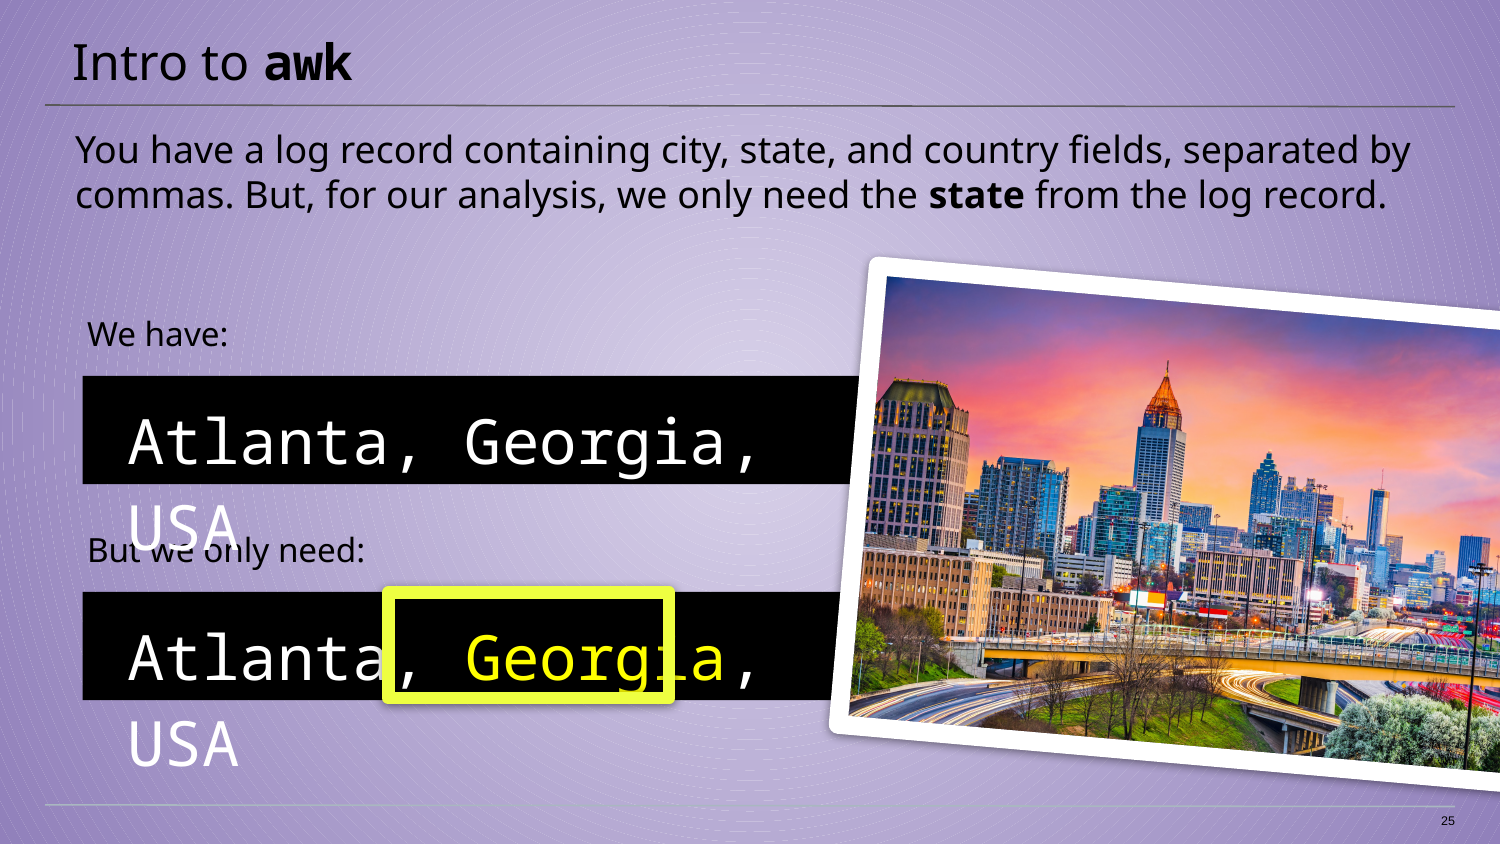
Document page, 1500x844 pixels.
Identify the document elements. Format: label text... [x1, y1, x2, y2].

picture [850, 277, 1500, 772]
text_box Atlanta, Georgia, USA [82, 591, 383, 701]
text_box [388, 592, 670, 699]
list But we only need: [86, 514, 840, 591]
text_box 25 [1411, 813, 1455, 831]
list We have: [86, 298, 905, 376]
title Intro to awk [0, 0, 1500, 88]
subtitle You have a log record containing city, state, and country fields, separated by commas. But, for our analysis, we only need the state from the log record. [0, 110, 1500, 317]
text_box Atlanta, Georgia, USA [672, 591, 833, 701]
text_box Atlanta, Georgia, USA [82, 375, 852, 485]
